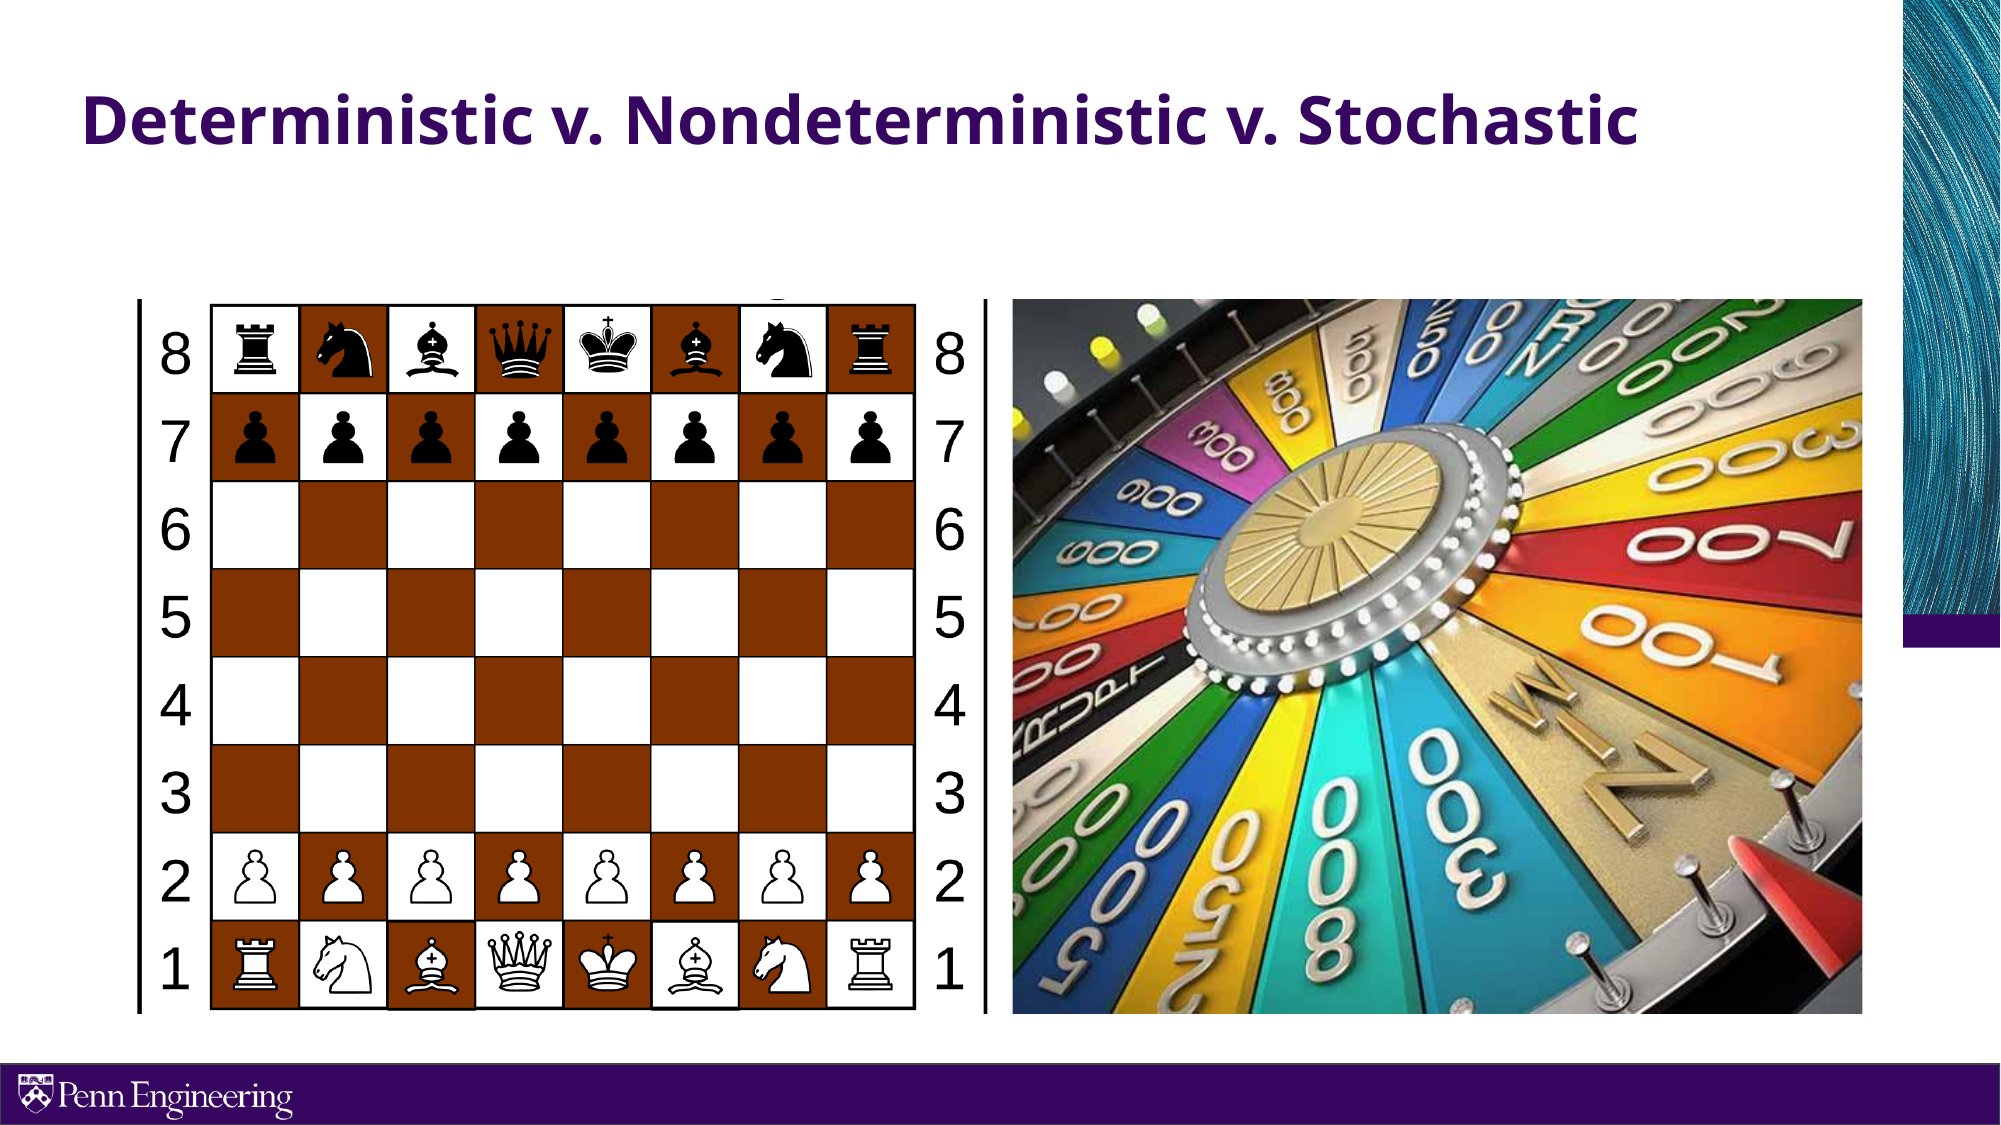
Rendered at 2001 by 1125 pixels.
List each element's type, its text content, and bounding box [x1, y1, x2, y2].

picture [8, 1066, 301, 1123]
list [1012, 299, 1863, 1014]
picture [1903, 341, 1915, 350]
picture [1903, 523, 1914, 546]
picture [1903, 310, 1915, 339]
picture [1913, 321, 1917, 333]
picture [1971, 53, 1979, 64]
picture [1989, 0, 2001, 13]
picture [1908, 277, 1920, 293]
picture [1903, 0, 2001, 618]
picture [1906, 362, 1912, 370]
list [137, 299, 988, 1014]
picture [1903, 374, 1908, 384]
picture [1962, 39, 1970, 47]
title Deterministic v. Nondeterministic v. Stochastic [65, 59, 1863, 187]
picture [1916, 342, 1921, 352]
picture [1949, 13, 1955, 20]
